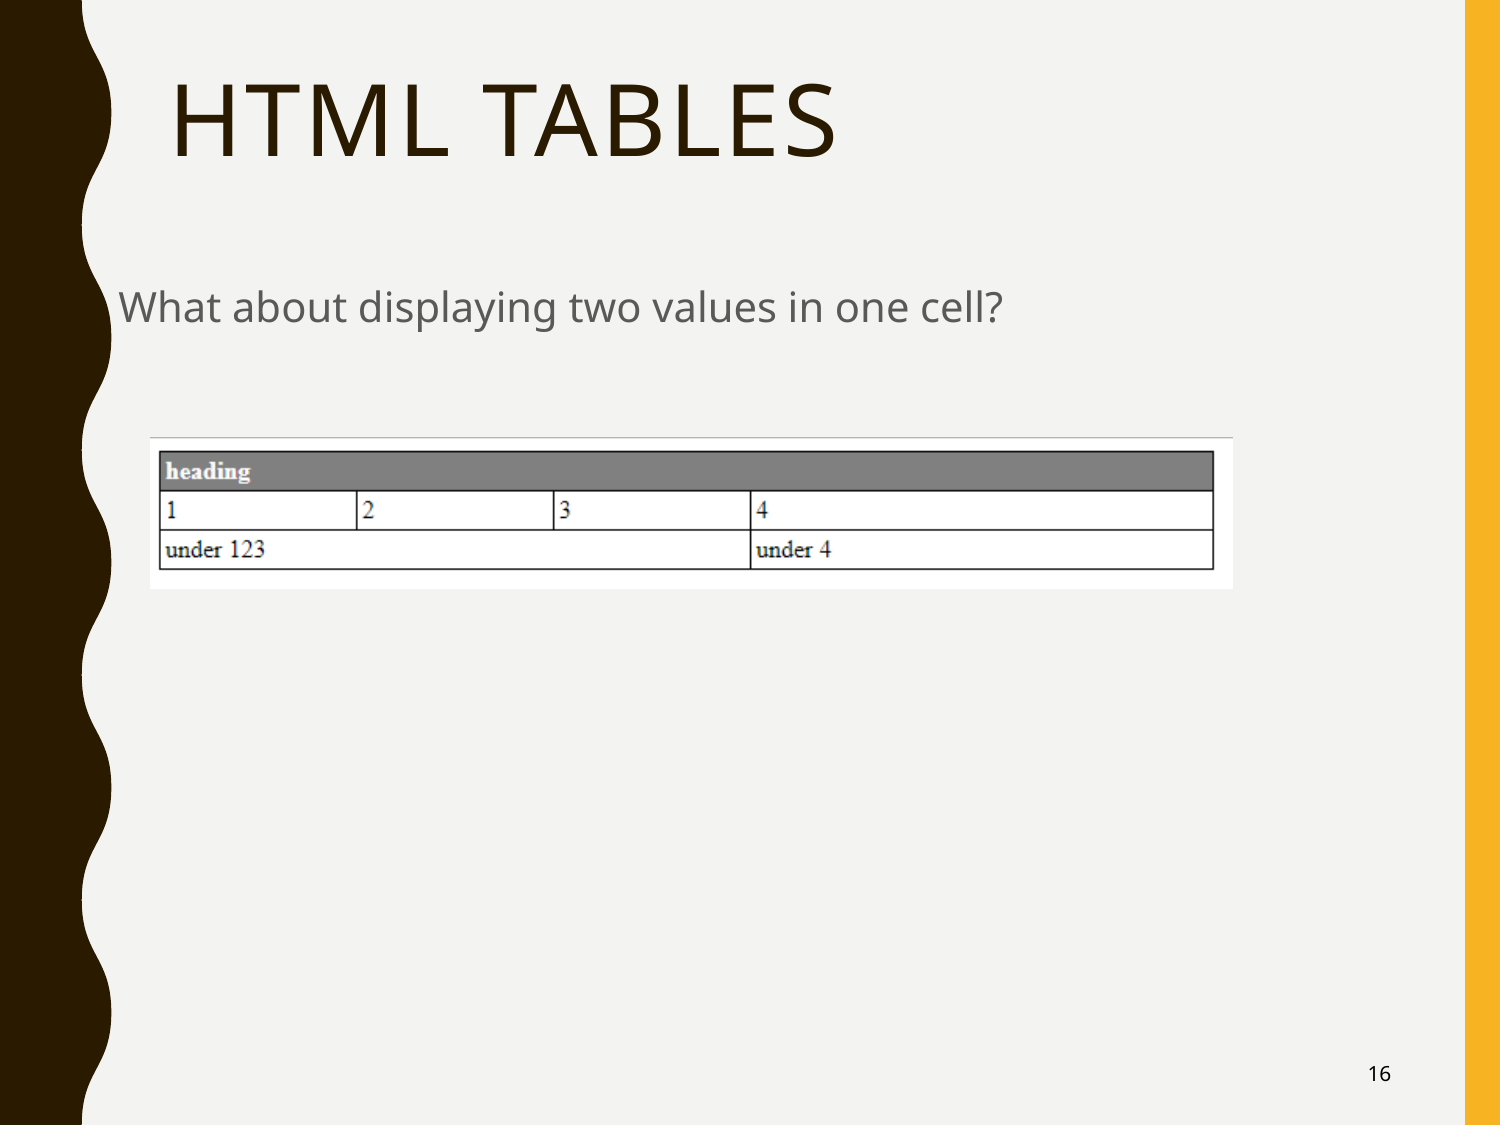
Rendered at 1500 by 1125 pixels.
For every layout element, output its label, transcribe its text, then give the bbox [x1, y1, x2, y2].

list What about displaying two values in one cell? [65, 268, 1135, 1026]
slide_number 16 [1059, 1045, 1407, 1103]
title HTML tables [154, 62, 1407, 308]
picture [149, 437, 1233, 589]
